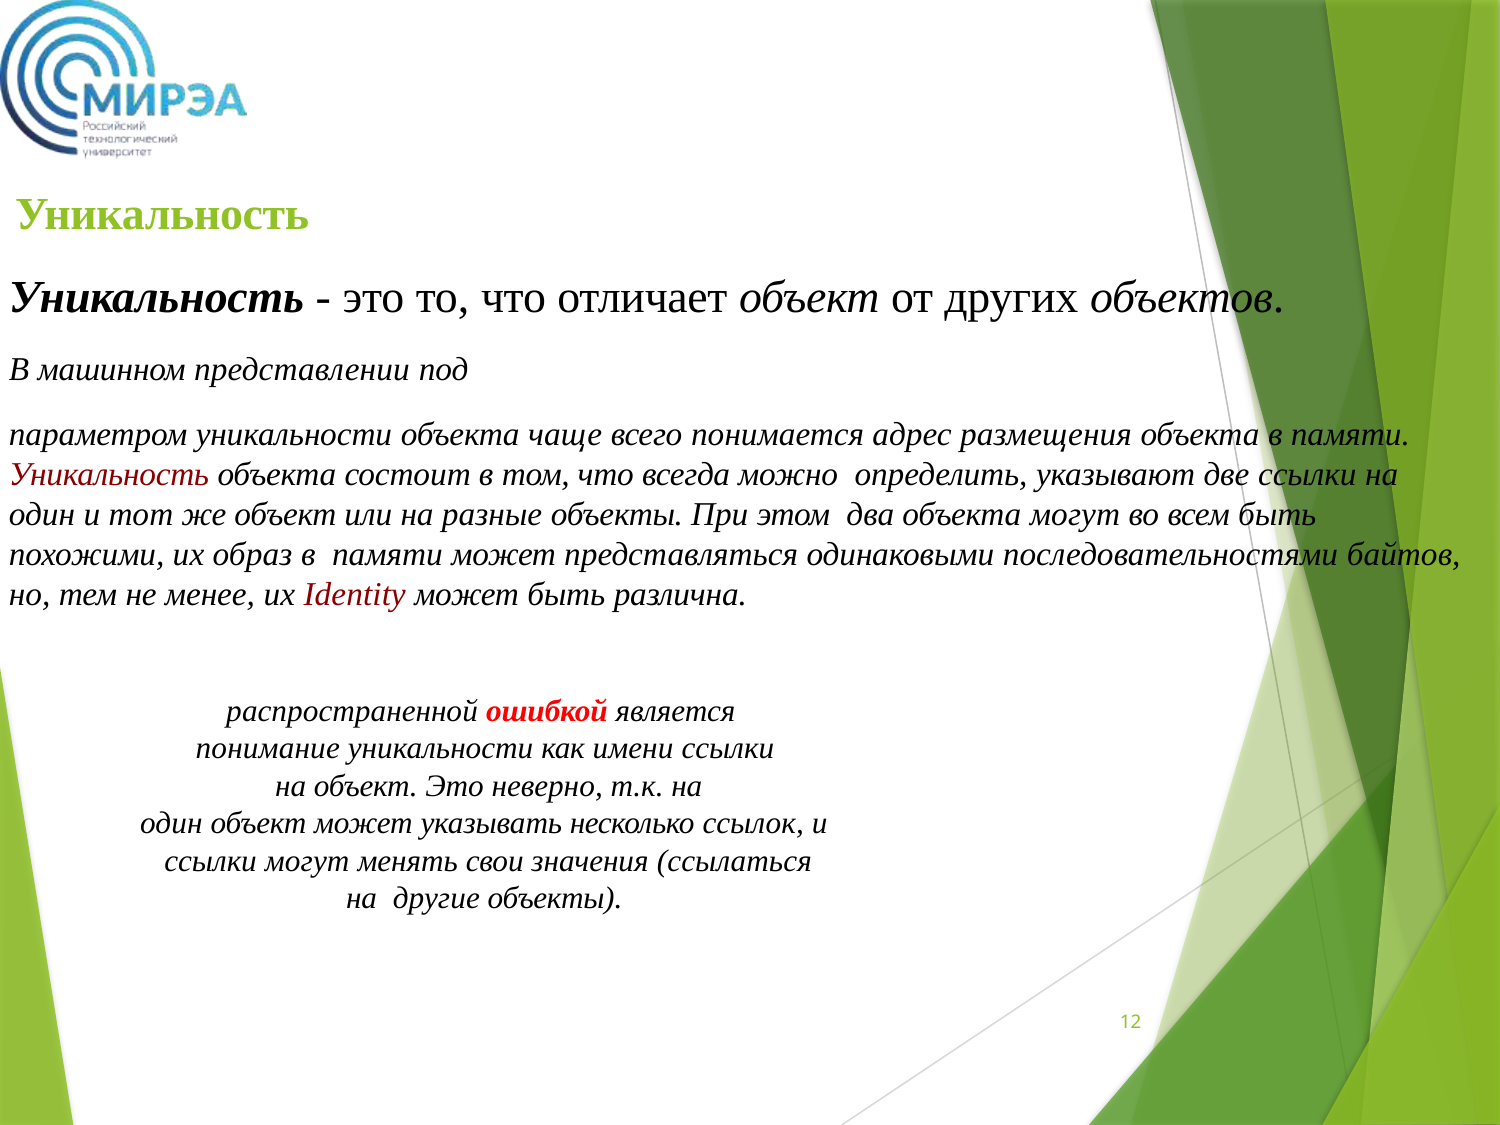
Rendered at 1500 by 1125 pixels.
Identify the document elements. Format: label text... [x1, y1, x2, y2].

slide_number 12 [1057, 915, 1142, 1125]
picture [0, 0, 247, 160]
text_box Уникальность - это то, что отличает объект от других объектов. В машинном представлении под параметром уникальности объекта чаще всего понимается адрес размещения объекта в памяти. Уникальность объекта состоит в том, что всегда можно определить, указывают две ссылки на один и тот же объект или на разные объекты. При этом два объекта могут во всем быть похожими, их образ в памяти может представляться одинаковыми последовательностями байтов, но, тем не менее, их Identity может быть различна. распространенной ошибкой является понимание уникальности как имени ссылки на объект. Это неверно, т.к. на один объект может указывать несколько ссылок, и ссылки могут менять свои значения (ссылаться на другие объекты). [6, 241, 1471, 915]
title Уникальность [12, 181, 317, 241]
